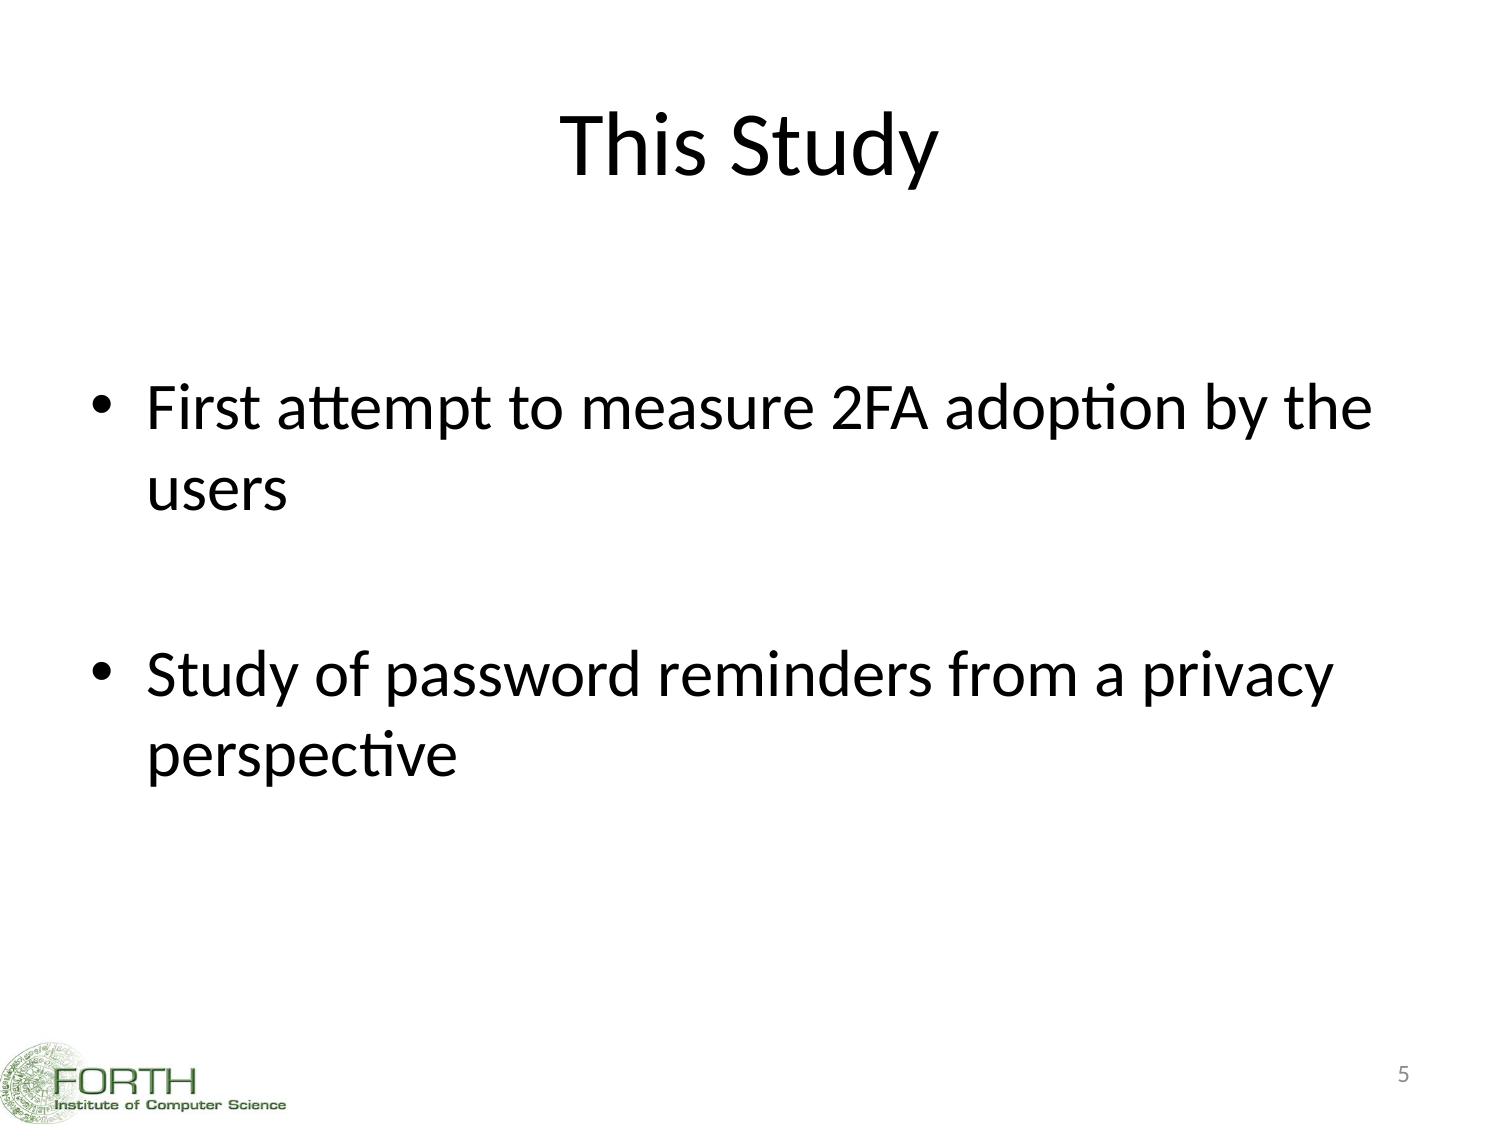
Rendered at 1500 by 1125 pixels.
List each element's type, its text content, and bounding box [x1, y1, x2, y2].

list First attempt to measure 2FA adoption by the users Study of password reminders from a privacy perspective [75, 262, 1425, 1005]
slide_number 5 [1074, 1042, 1425, 1103]
title This Study [75, 45, 1425, 233]
picture [0, 1034, 305, 1125]
